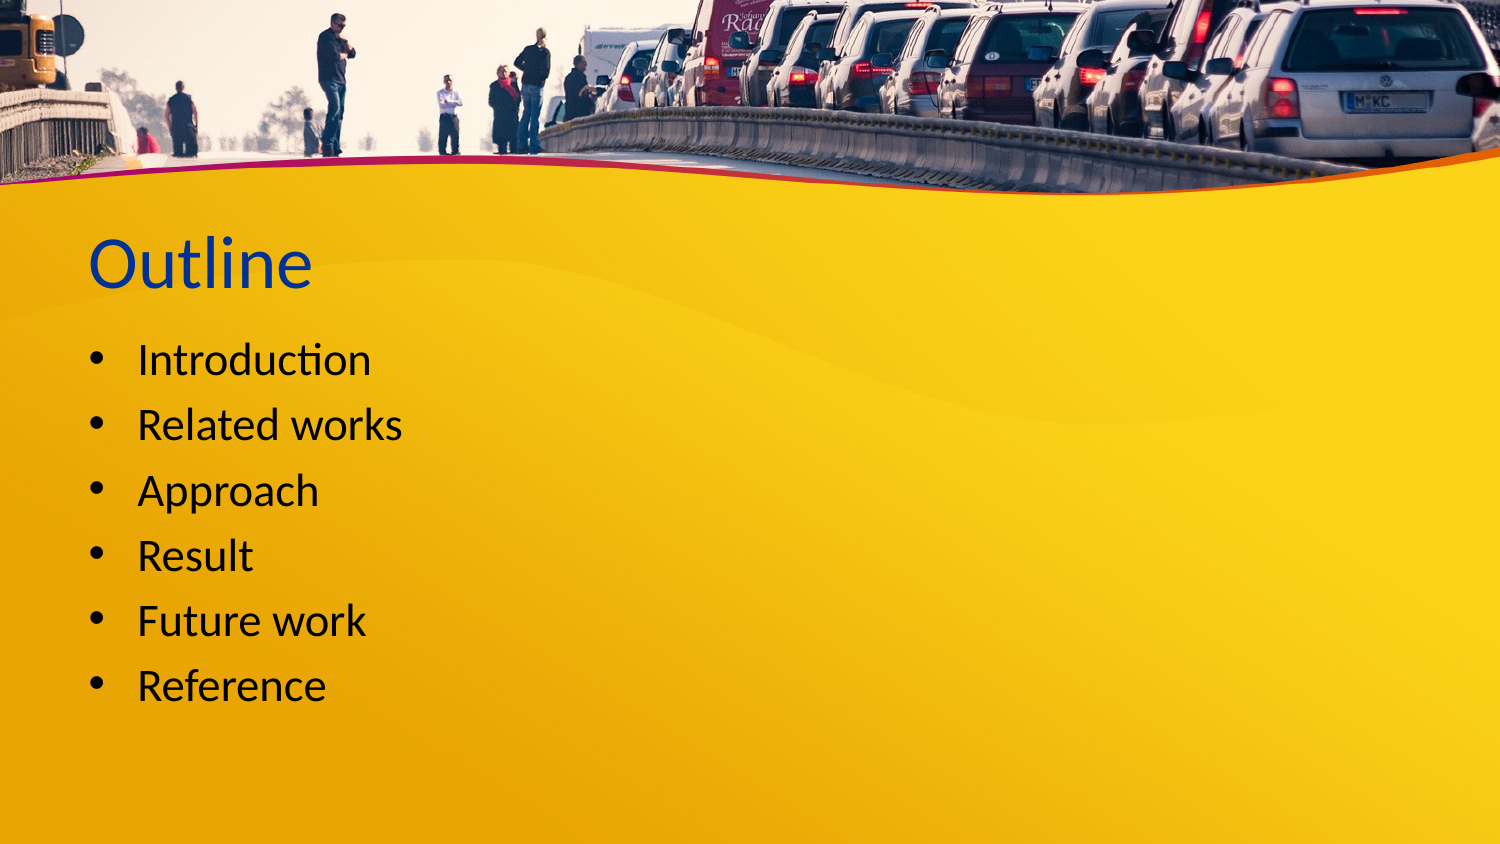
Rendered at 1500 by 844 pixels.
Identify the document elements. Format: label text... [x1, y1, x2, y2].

title Outline [73, 196, 1427, 321]
picture [0, 0, 1500, 844]
list Introduction Related works Approach Result Future work Reference [73, 321, 1427, 723]
